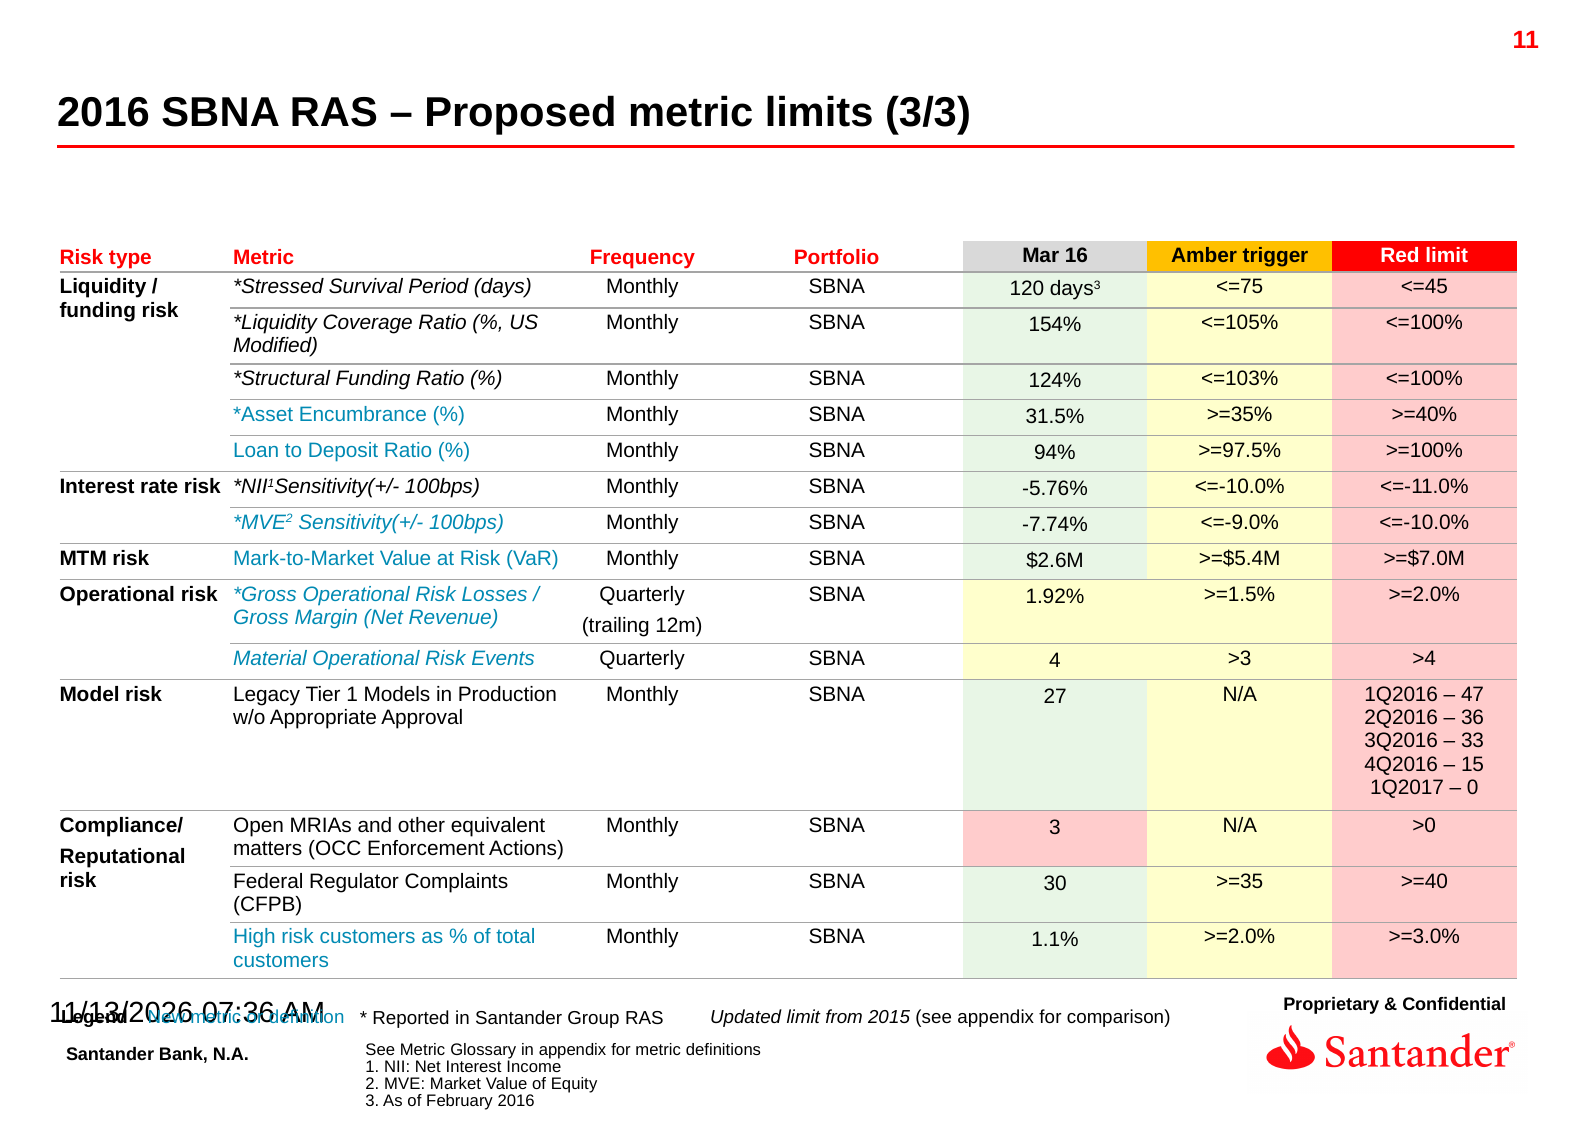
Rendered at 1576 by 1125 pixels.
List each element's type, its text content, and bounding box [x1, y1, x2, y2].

table_cell SBNA [711, 400, 963, 435]
table_cell >=35 [1147, 867, 1332, 922]
table_cell 120 days3 [963, 273, 1147, 307]
table_cell SBNA [711, 436, 963, 471]
table_cell Loan to Deposit Ratio (%) [230, 436, 574, 471]
table_cell <=-10.0% [1332, 508, 1517, 543]
table_cell 1Q2016 – 47 2Q2016 – 36 3Q2016 – 33 4Q2016 – 15 1Q2017 – 0 [1332, 680, 1517, 810]
table_cell Operational risk [60, 580, 230, 679]
table_cell <=45 [1332, 273, 1517, 307]
text_box See Metric Glossary in appendix for metric definitions 1. NII: Net Interest Income 2. MVE: Market Value of Equity 3. As of February 2016 [365, 1038, 1186, 1111]
table_cell SBNA [711, 508, 963, 543]
table_cell >=1.5% [1147, 580, 1332, 643]
table_cell Monthly [574, 309, 711, 363]
table_header Mar 16 [963, 241, 1147, 271]
table_cell Compliance/ Reputational risk [60, 811, 230, 978]
table_cell SBNA [711, 811, 963, 866]
table_cell 27 [963, 680, 1147, 810]
table_cell <=100% [1332, 309, 1517, 363]
table_cell >=2.0% [1147, 923, 1332, 978]
table_cell Liquidity / funding risk [60, 273, 230, 471]
table_header Risk type [60, 241, 230, 271]
table_cell N/A [1147, 811, 1332, 866]
table_cell Monthly [574, 365, 711, 399]
table_cell -7.74% [963, 508, 1147, 543]
table_cell *NII1Sensitivity(+/- 100bps) [230, 472, 574, 507]
table_cell MTM risk [60, 544, 230, 579]
table_cell >=40 [1332, 867, 1517, 922]
table_cell >=97.5% [1147, 436, 1332, 471]
table_cell 94% [963, 436, 1147, 471]
table_cell SBNA [711, 273, 963, 307]
table_cell 30 [963, 867, 1147, 922]
table_cell >=35% [1147, 400, 1332, 435]
text_box Updated limit from 2015 (see appendix for comparison) [676, 1007, 1204, 1028]
table_cell *Liquidity Coverage Ratio (%, US Modified) [230, 309, 574, 363]
table_cell >4 [1332, 644, 1517, 679]
table_header Frequency [574, 241, 711, 271]
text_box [60, 1007, 665, 1029]
table_cell <=75 [1147, 273, 1332, 307]
table_cell SBNA [711, 365, 963, 399]
table_cell 124% [963, 365, 1147, 399]
table_cell Model risk [60, 680, 230, 810]
table_cell $2.6M [963, 544, 1147, 579]
table_cell Open MRIAs and other equivalent matters (OCC Enforcement Actions) [230, 811, 574, 866]
table_cell Monthly [574, 923, 711, 978]
table_cell >=2.0% [1332, 580, 1517, 643]
table_cell Monthly [574, 680, 711, 810]
table_cell *Structural Funding Ratio (%) [230, 365, 574, 399]
table_cell 4 [963, 644, 1147, 679]
table_cell Monthly [574, 472, 711, 507]
table_cell Quarterly [574, 644, 711, 679]
table_cell SBNA [711, 867, 963, 922]
table_cell Monthly [574, 508, 711, 543]
table_cell 1.1% [963, 923, 1147, 978]
table_header Metric [230, 241, 574, 271]
table_cell *MVE2 Sensitivity(+/- 100bps) [230, 508, 574, 543]
table_cell <=103% [1147, 365, 1332, 399]
table_header Amber trigger [1147, 241, 1332, 271]
table_cell SBNA [711, 580, 963, 643]
table_cell *Asset Encumbrance (%) [230, 400, 574, 435]
table_cell Mark-to-Market Value at Risk (VaR) [230, 544, 574, 579]
table_cell <=-11.0% [1332, 472, 1517, 507]
table_cell Federal Regulator Complaints (CFPB) [230, 867, 574, 922]
table_cell Interest rate risk [60, 472, 230, 543]
table_cell >=100% [1332, 436, 1517, 471]
table_cell >=$5.4M [1147, 544, 1332, 579]
table_cell SBNA [711, 472, 963, 507]
picture [1247, 1011, 1528, 1094]
table_cell -5.76% [963, 472, 1147, 507]
table_header Red limit [1332, 241, 1517, 271]
table_cell SBNA [711, 644, 963, 679]
table_cell >=3.0% [1332, 923, 1517, 978]
table_cell Monthly [574, 867, 711, 922]
table_cell SBNA [711, 309, 963, 363]
table_cell 1.92% [963, 580, 1147, 643]
table_cell SBNA [711, 923, 963, 978]
table_cell Monthly [574, 400, 711, 435]
table_cell Material Operational Risk Events [230, 644, 574, 679]
table_cell 154% [963, 309, 1147, 363]
table_cell <=100% [1332, 365, 1517, 399]
table_cell <=105% [1147, 309, 1332, 363]
table_cell *Gross Operational Risk Losses / Gross Margin (Net Revenue) [230, 580, 574, 643]
table_cell Monthly [574, 436, 711, 471]
table_header Portfolio [711, 241, 963, 271]
table_cell Monthly [574, 544, 711, 579]
table_cell *Stressed Survival Period (days) [230, 273, 574, 307]
table_cell N/A [1147, 680, 1332, 810]
table_cell High risk customers as % of total customers [230, 923, 574, 978]
table_cell >0 [1332, 811, 1517, 866]
table_cell >3 [1147, 644, 1332, 679]
table_cell >=$7.0M [1332, 544, 1517, 579]
table_cell 3 [963, 811, 1147, 866]
table_cell <=-10.0% [1147, 472, 1332, 507]
table_cell SBNA [711, 680, 963, 810]
table_cell Quarterly (trailing 12m) [574, 580, 711, 643]
list 2016 SBNA RAS – Proposed metric limits (3/3) [57, 74, 1479, 146]
table_cell >=40% [1332, 400, 1517, 435]
table_cell <=-9.0% [1147, 508, 1332, 543]
table_cell Legacy Tier 1 Models in Production w/o Appropriate Approval [230, 680, 574, 810]
table_cell Monthly [574, 811, 711, 866]
table_cell Monthly [574, 273, 711, 307]
table_cell 31.5% [963, 400, 1147, 435]
table_cell SBNA [711, 544, 963, 579]
